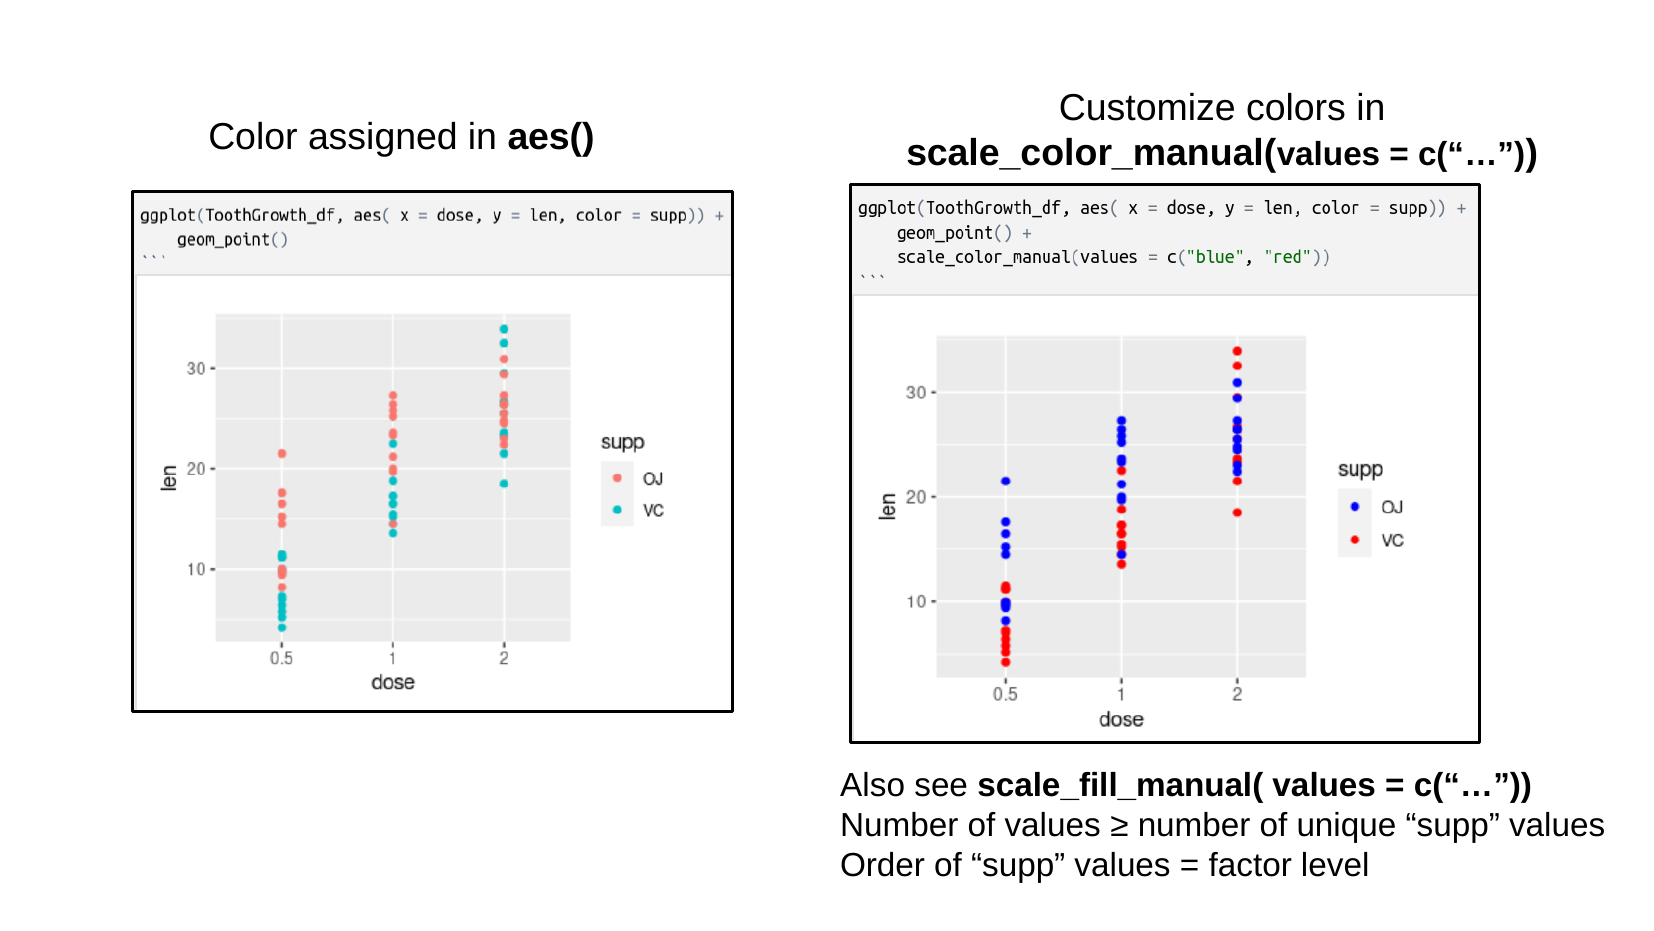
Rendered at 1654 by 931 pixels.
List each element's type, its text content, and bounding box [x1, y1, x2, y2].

text_box Customize colors in scale_color_manual(values = c(“…”)) [847, 75, 1598, 175]
text_box Also see scale_fill_manual( values = c(“…”)) Number of values ≥ number of unique “supp” values Order of “supp” values = factor level [825, 756, 1624, 919]
text_box Color assigned in aes() [193, 104, 615, 191]
picture [133, 193, 732, 711]
picture [851, 185, 1479, 741]
